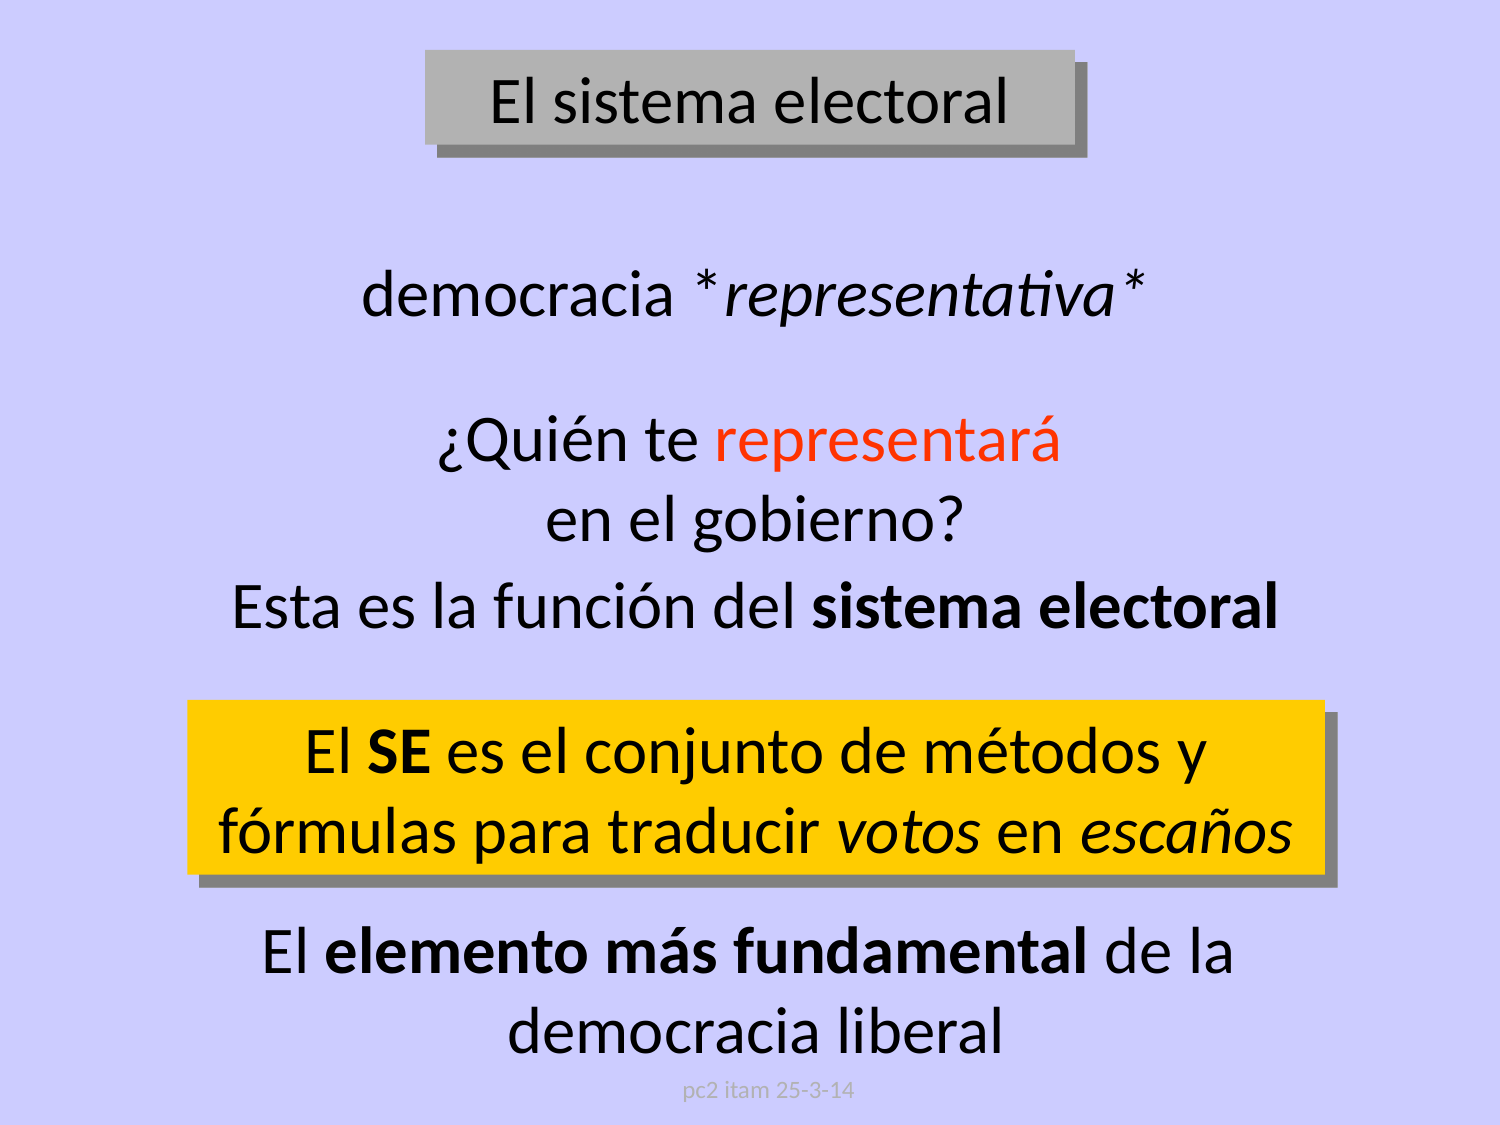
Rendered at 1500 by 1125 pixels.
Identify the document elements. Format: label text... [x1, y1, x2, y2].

text_box democracia *representativa* [74, 242, 1438, 338]
text_box El SE es el conjunto de métodos y fórmulas para traducir votos en escaños [187, 699, 1325, 875]
text_box El sistema electoral [425, 49, 1075, 145]
text_box El elemento más fundamental de la democracia liberal [74, 899, 1438, 1075]
text_box Esta es la función del sistema electoral [74, 554, 1438, 650]
text_box ¿Quién te representará en el gobierno? [74, 387, 1438, 554]
